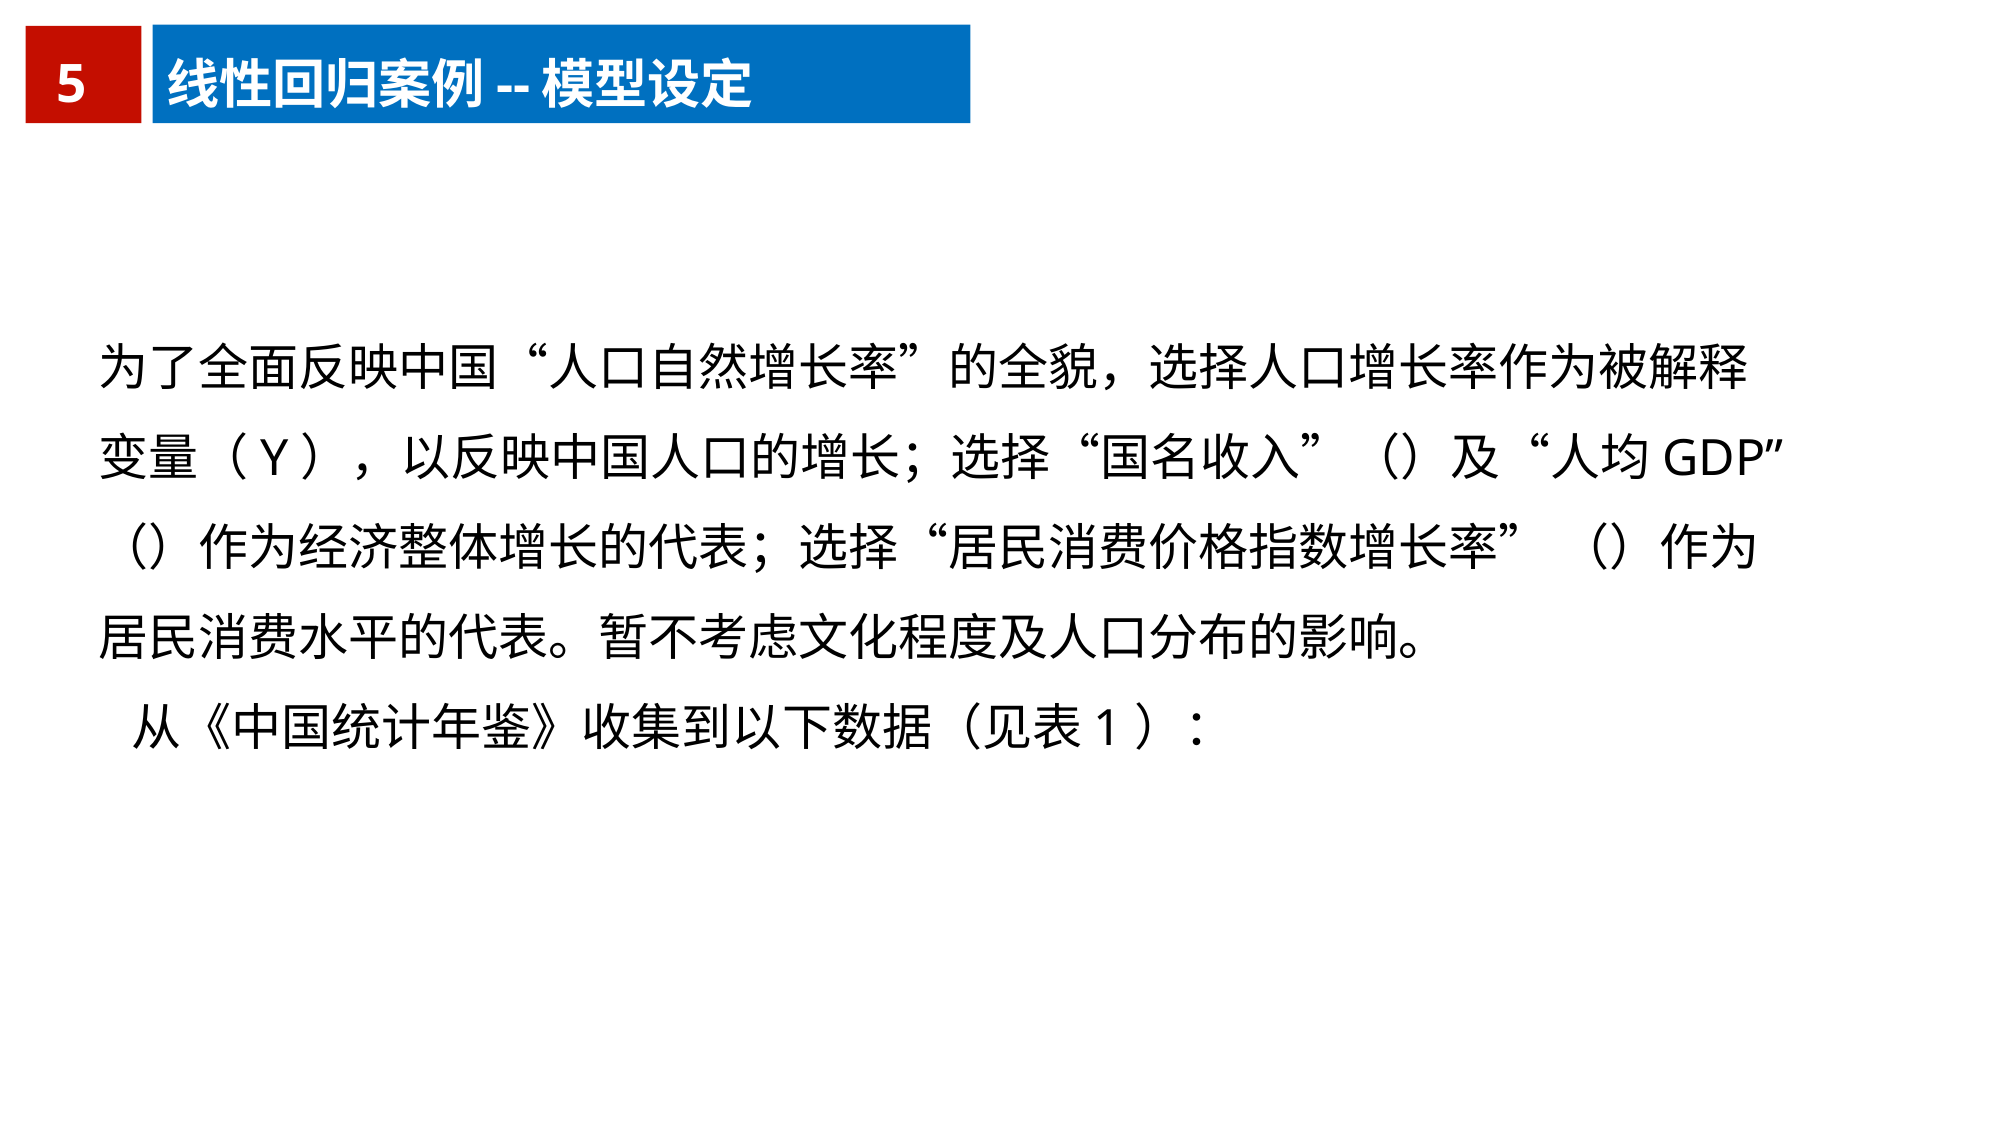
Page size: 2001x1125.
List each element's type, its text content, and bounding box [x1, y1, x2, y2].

list 5 [41, 49, 138, 122]
list 线性回归案例--模型设定 [151, 50, 1013, 124]
